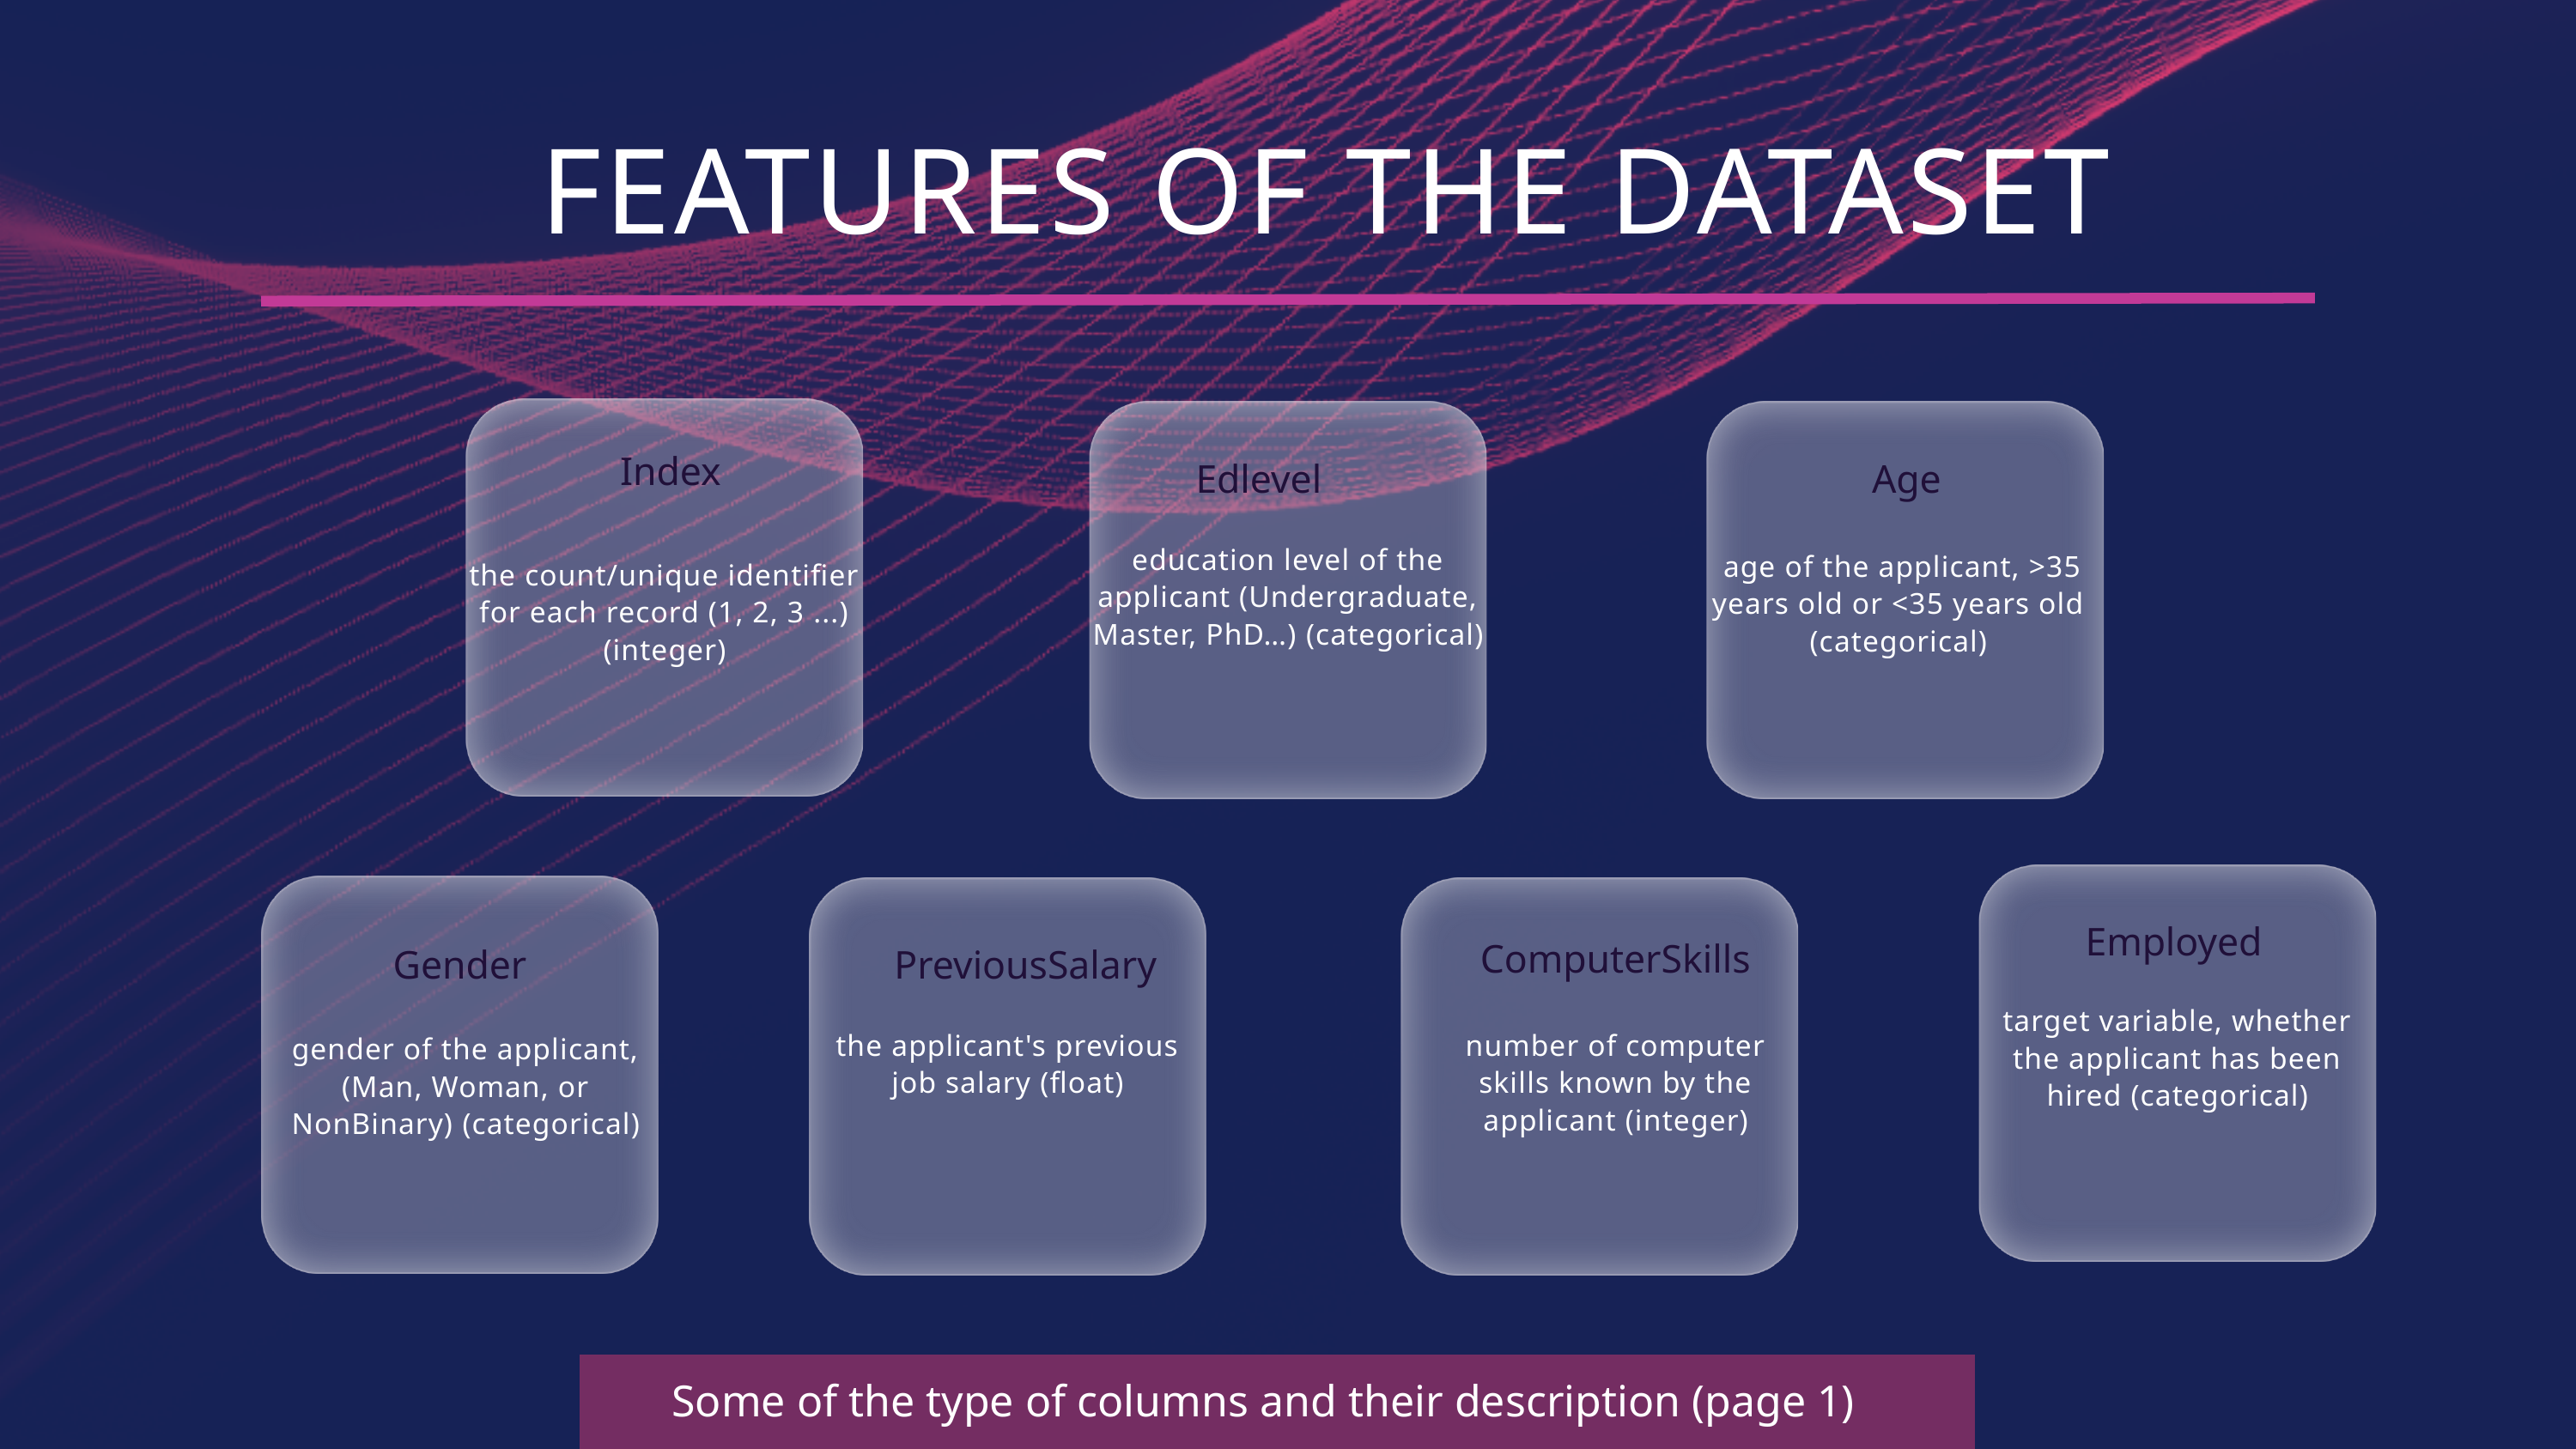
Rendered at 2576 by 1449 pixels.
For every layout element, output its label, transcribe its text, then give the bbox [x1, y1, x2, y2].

text_box FEATURES OF THE DATASET [277, 92, 2377, 258]
text_box [1089, 401, 1487, 799]
text_box ComputerSkills [1446, 931, 1784, 981]
text_box [0, 0, 2576, 1449]
text_box target variable, whether the applicant has been hired (categorical) [1978, 999, 2377, 1150]
text_box number of computer skills known by the applicant (integer) [1428, 1024, 1803, 1137]
text_box [465, 667, 864, 797]
text_box the count/unique identifier for each record (1, 2, 3 ...) (integer) [465, 554, 864, 667]
text_box [1400, 877, 1799, 1276]
text_box [1978, 864, 2377, 999]
text_box Gender [290, 937, 629, 987]
text_box the applicant's previous job salary (float) [820, 1024, 1195, 1100]
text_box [580, 1354, 1976, 1449]
text_box age of the applicant, >35 years old or <35 years old (categorical) [1708, 545, 2088, 658]
text_box Age [1737, 451, 2076, 501]
text_box PreviousSalary [856, 937, 1195, 987]
text_box [465, 398, 864, 554]
text_box Index [501, 443, 840, 494]
text_box gender of the applicant, (Man, Woman, or NonBinary) (categorical) [261, 1028, 671, 1141]
text_box [261, 876, 659, 1028]
text_box [809, 877, 1206, 1276]
text_box Edlevel [1090, 451, 1428, 501]
text_box education level of the applicant (Undergraduate, Master, PhD…) (categorical) [1090, 538, 1487, 652]
text_box [1706, 401, 2105, 799]
text_box [261, 1141, 659, 1274]
text_box Employed [2004, 913, 2343, 964]
text_box [1978, 1150, 2377, 1262]
